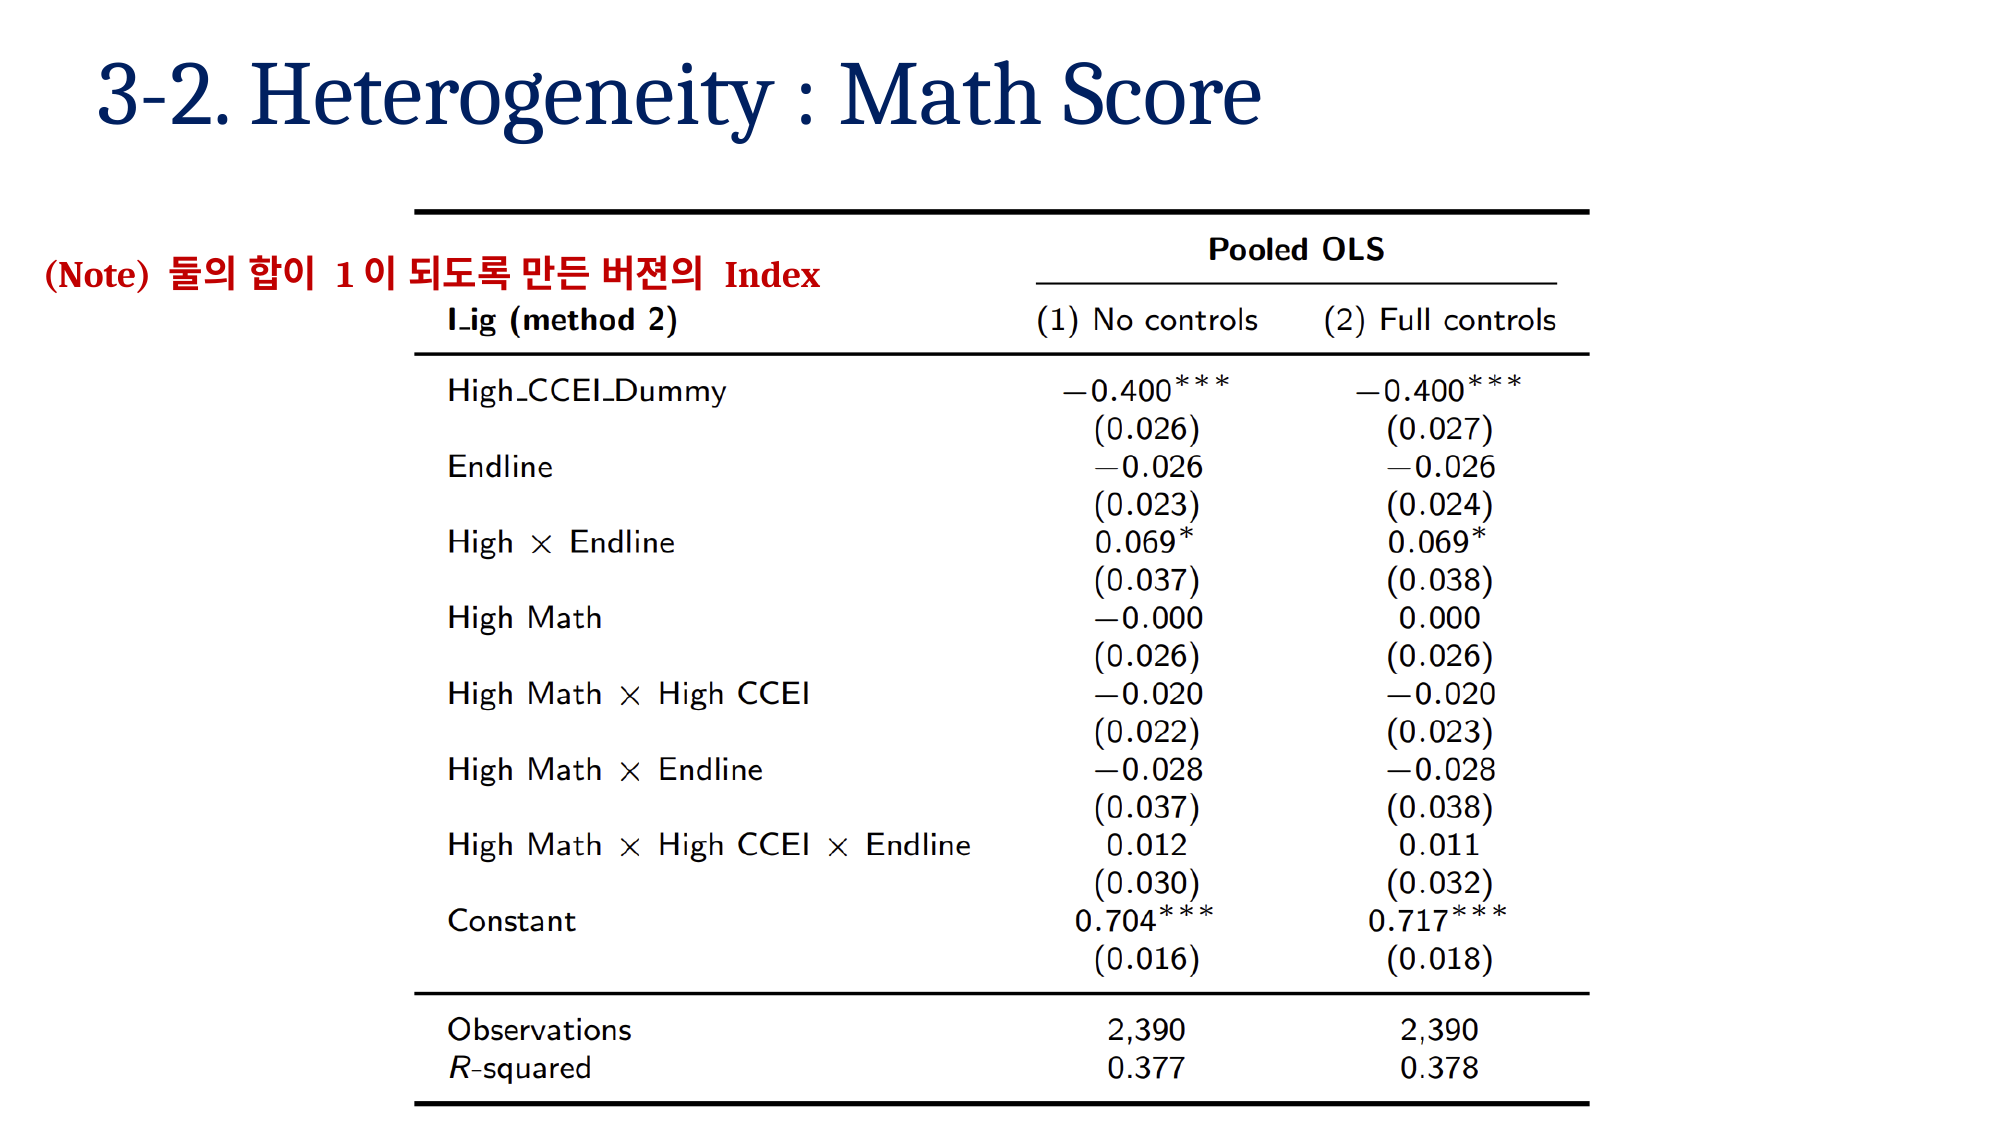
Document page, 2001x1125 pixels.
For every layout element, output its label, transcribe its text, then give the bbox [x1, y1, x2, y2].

text_box 3-2. Heterogeneity : Math Score [82, 25, 1938, 151]
text_box (Note) 둘의 합이 1이 되도록 만든 버젼의 Index [28, 243, 409, 303]
picture [409, 203, 1591, 1107]
